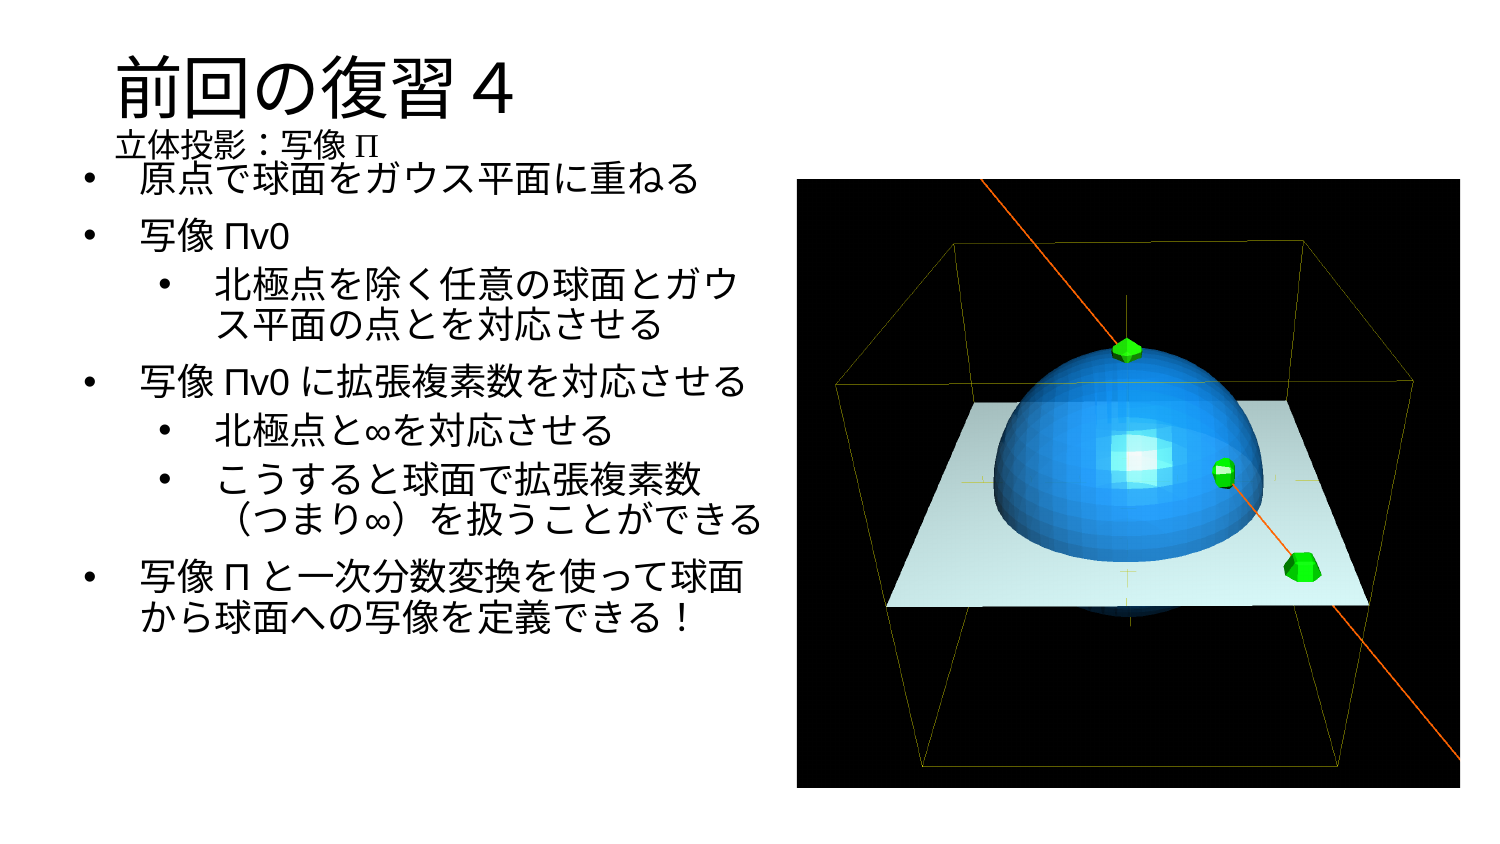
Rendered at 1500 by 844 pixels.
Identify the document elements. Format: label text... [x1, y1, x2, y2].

list 原点で球面をガウス平面に重ねる 写像Πv0 北極点を除く任意の球面とガウス平面の点とを対応させる 写像Πv0に拡張複素数を対応させる 北極点と∞を対応させる こうすると球面で拡張複素数（つまり∞）を扱うことができる 写像Πと一次分数変換を使って球面から球面への写像を定義できる！ [72, 154, 783, 690]
picture [796, 179, 1461, 788]
title 前回の復習４ 立体投影：写像Π [103, 27, 1397, 191]
